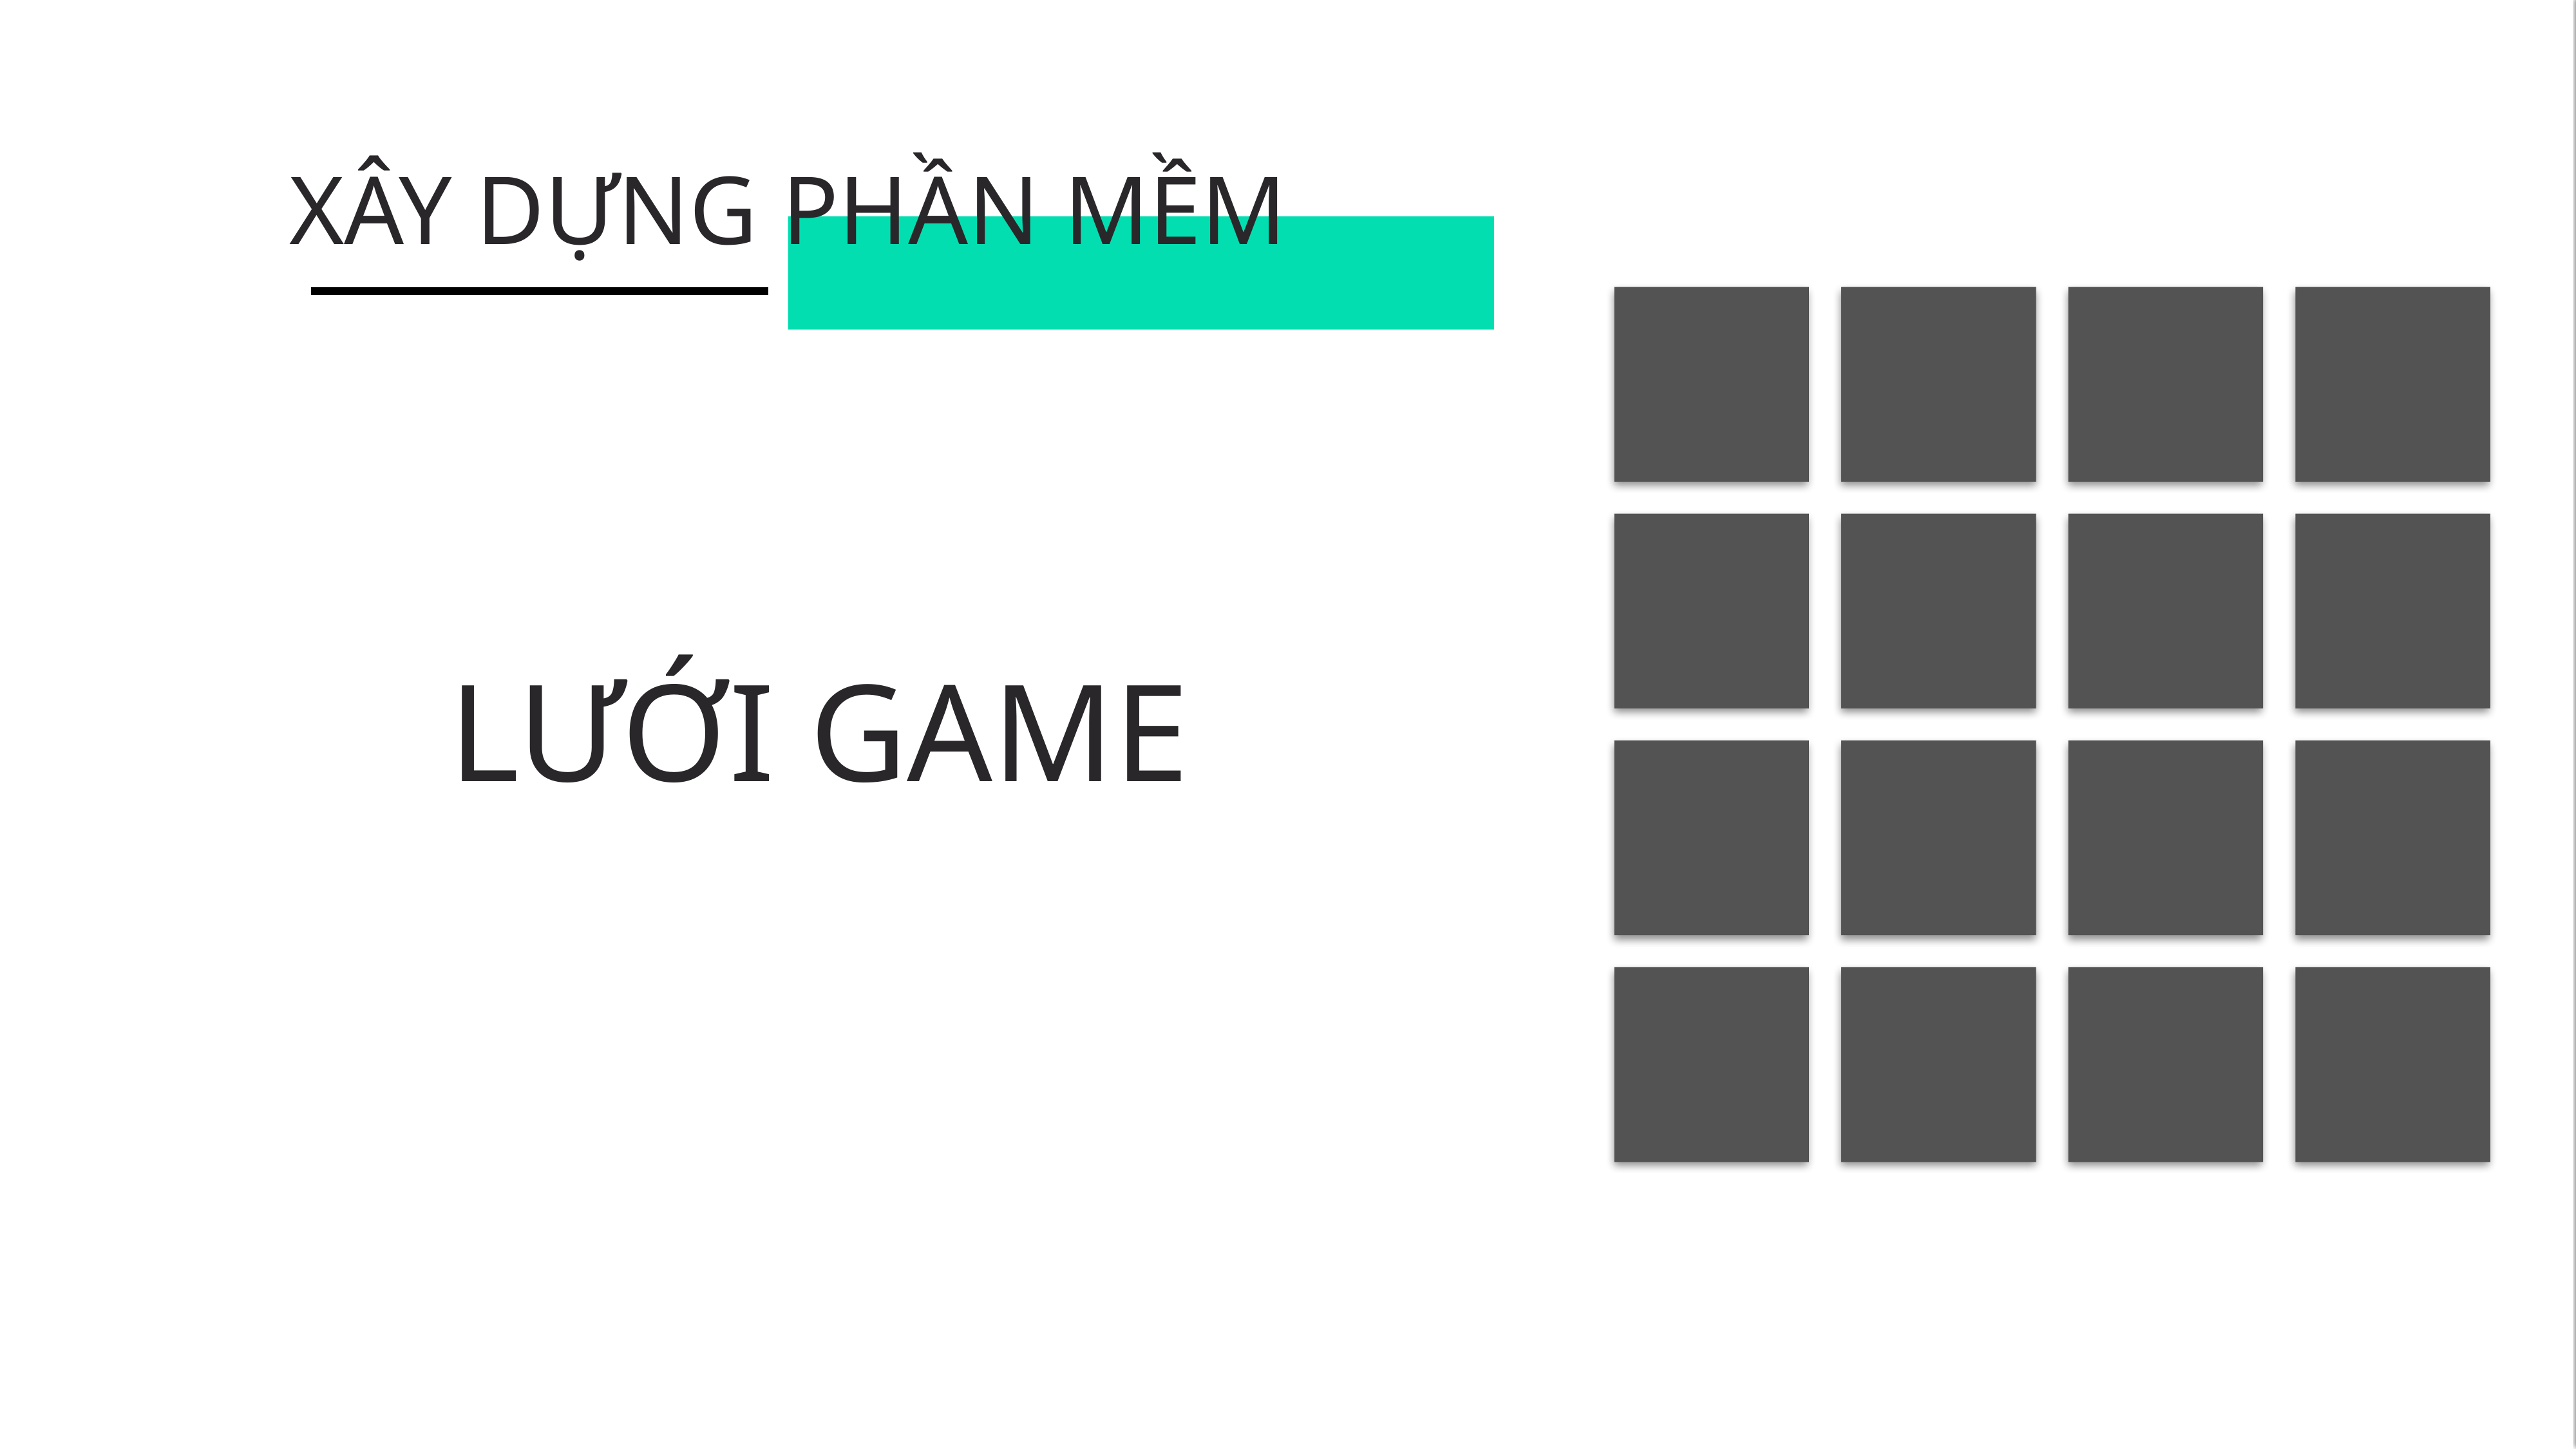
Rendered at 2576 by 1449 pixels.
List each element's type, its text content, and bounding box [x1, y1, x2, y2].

text_box LƯỚI GAME [444, 642, 1208, 813]
text_box [1841, 967, 2036, 1162]
text_box [1841, 287, 2036, 482]
text_box [1614, 287, 1809, 482]
text_box [1841, 740, 2036, 936]
text_box [2068, 740, 2264, 936]
text_box [1841, 513, 2036, 709]
text_box XÂY DỰNG PHẦN MỀM [284, 146, 1292, 269]
text_box [2295, 287, 2490, 482]
text_box [2068, 287, 2264, 482]
text_box [2295, 740, 2490, 936]
text_box [2295, 513, 2490, 709]
text_box [2068, 513, 2264, 709]
text_box [1614, 513, 1809, 709]
text_box [1614, 967, 1809, 1162]
text_box [788, 216, 1494, 330]
text_box [1614, 740, 1809, 936]
text_box [2295, 967, 2490, 1162]
text_box [2068, 967, 2264, 1162]
